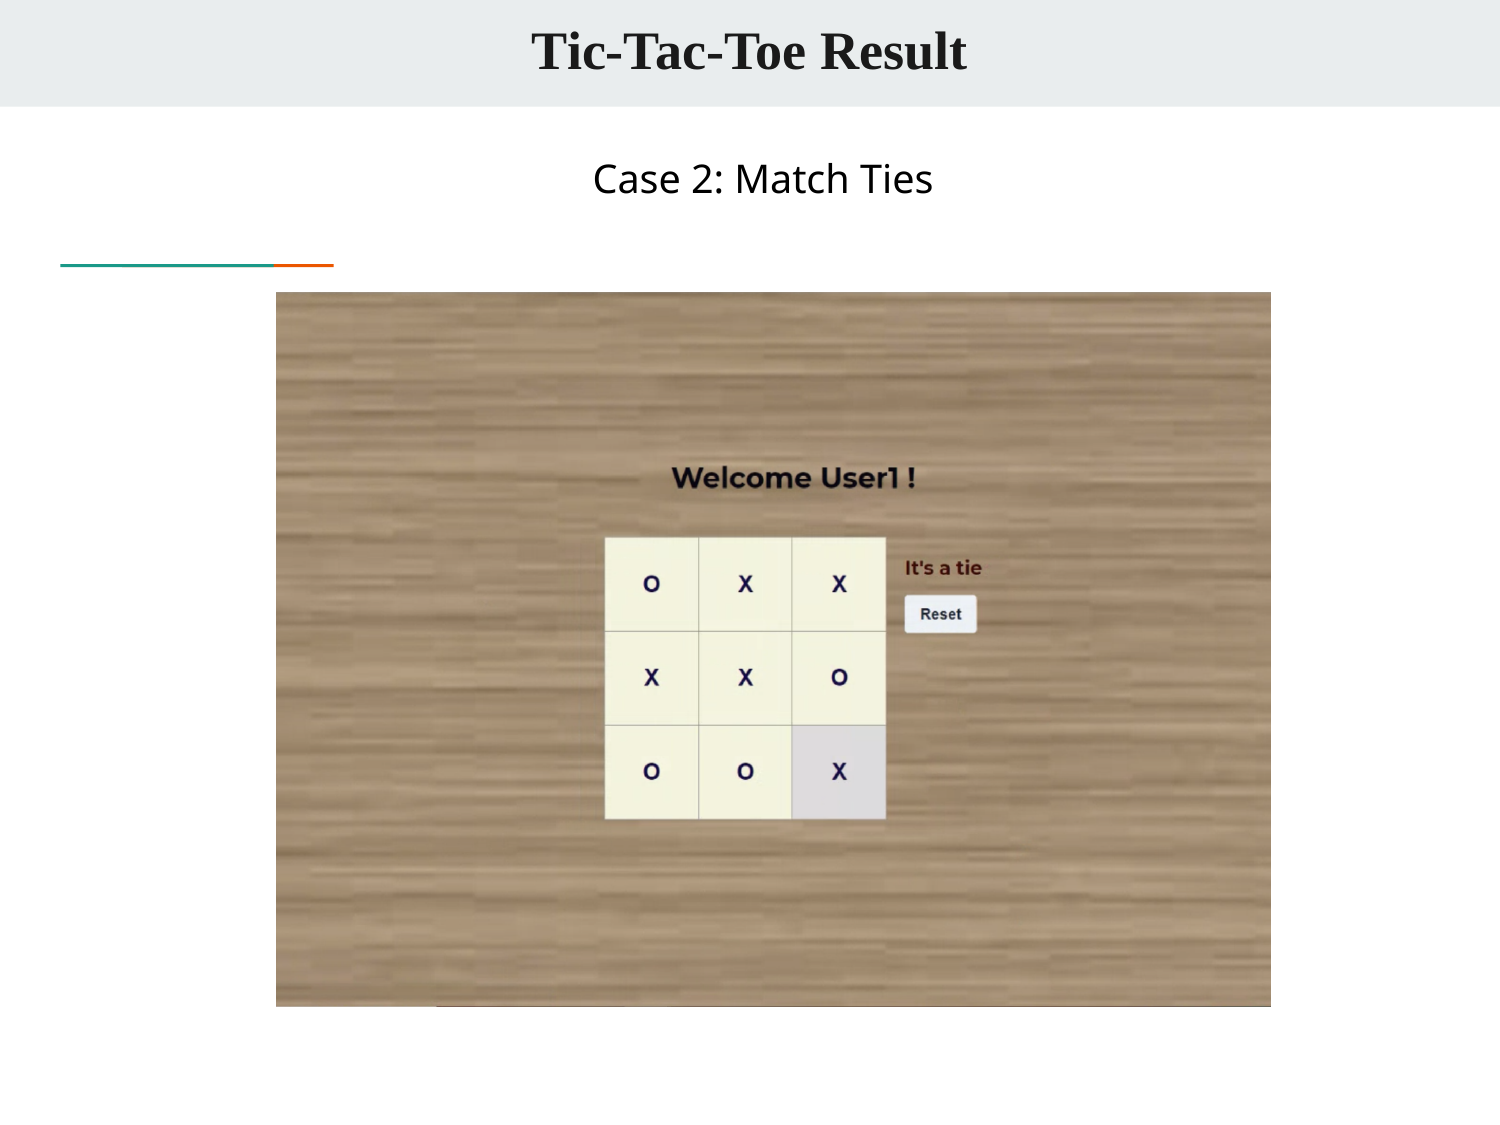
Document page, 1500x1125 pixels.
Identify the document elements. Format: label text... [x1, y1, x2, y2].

title Tic-Tac-Toe Result [134, 0, 1366, 209]
text_box Case 2: Match Ties [577, 138, 970, 228]
picture [276, 292, 1271, 1007]
